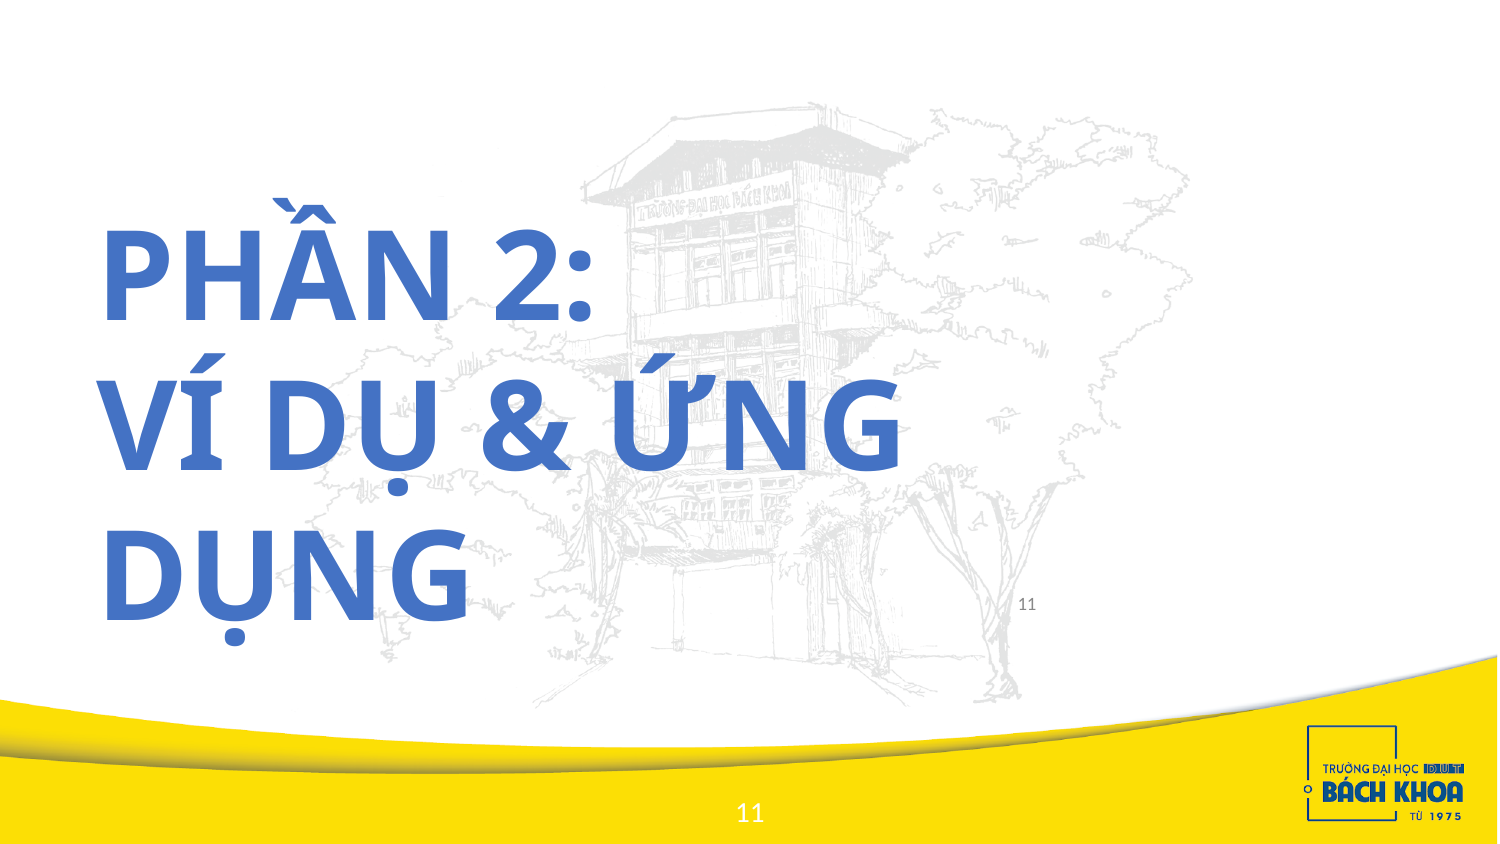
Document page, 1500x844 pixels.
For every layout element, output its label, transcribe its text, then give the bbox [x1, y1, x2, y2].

picture [0, 0, 1500, 844]
text_box PHẦN III PHẦN 2: VÍ DỤ & ỨNG DỤNG [85, 122, 1330, 719]
slide_number ‹#› [794, 586, 1048, 621]
